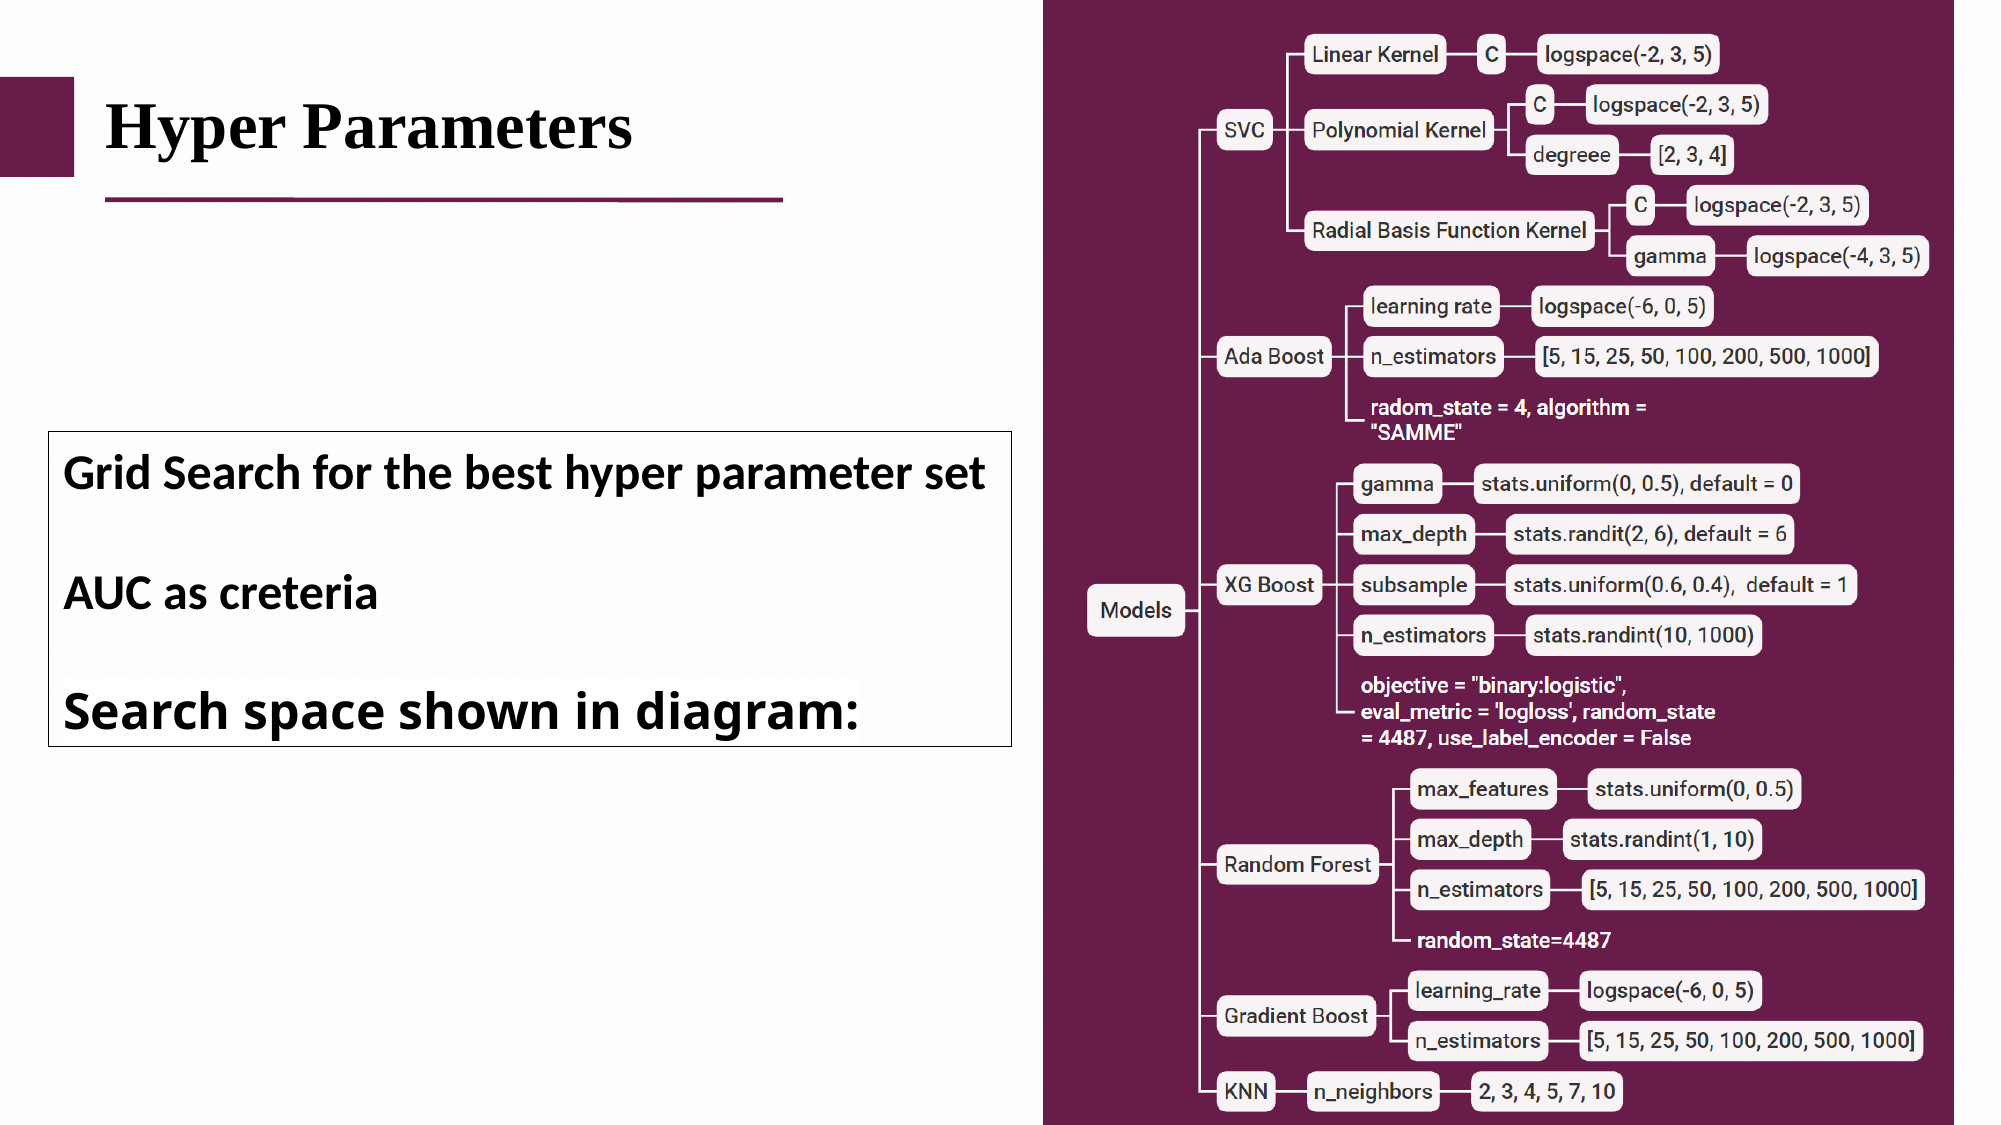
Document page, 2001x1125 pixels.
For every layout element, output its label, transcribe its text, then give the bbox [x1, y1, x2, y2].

picture [1043, 0, 1954, 1125]
text_box [0, 76, 75, 178]
text_box Grid Search for the best hyper parameter set AUC as creteria Search space shown in diagram: [48, 431, 1012, 747]
title Hyper Parameters [90, 76, 1043, 177]
